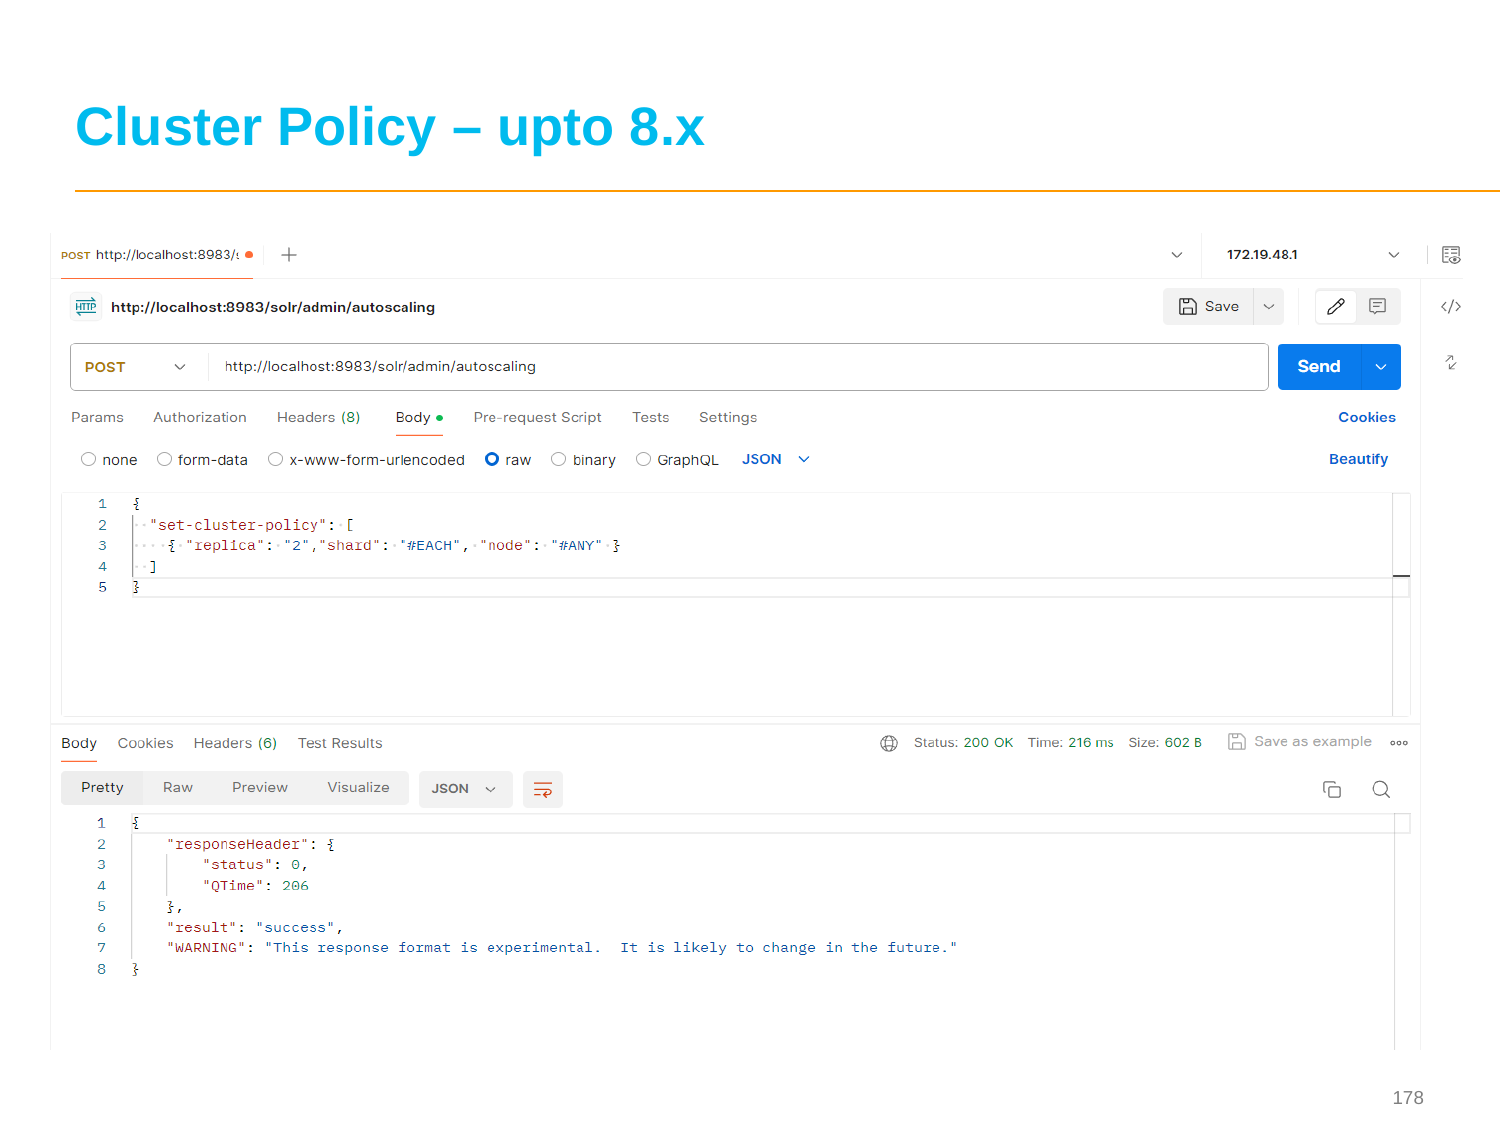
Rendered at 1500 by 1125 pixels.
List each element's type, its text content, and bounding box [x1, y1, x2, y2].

picture [49, 233, 1463, 1051]
title Cluster Policy – upto 8.x [75, 27, 1422, 157]
